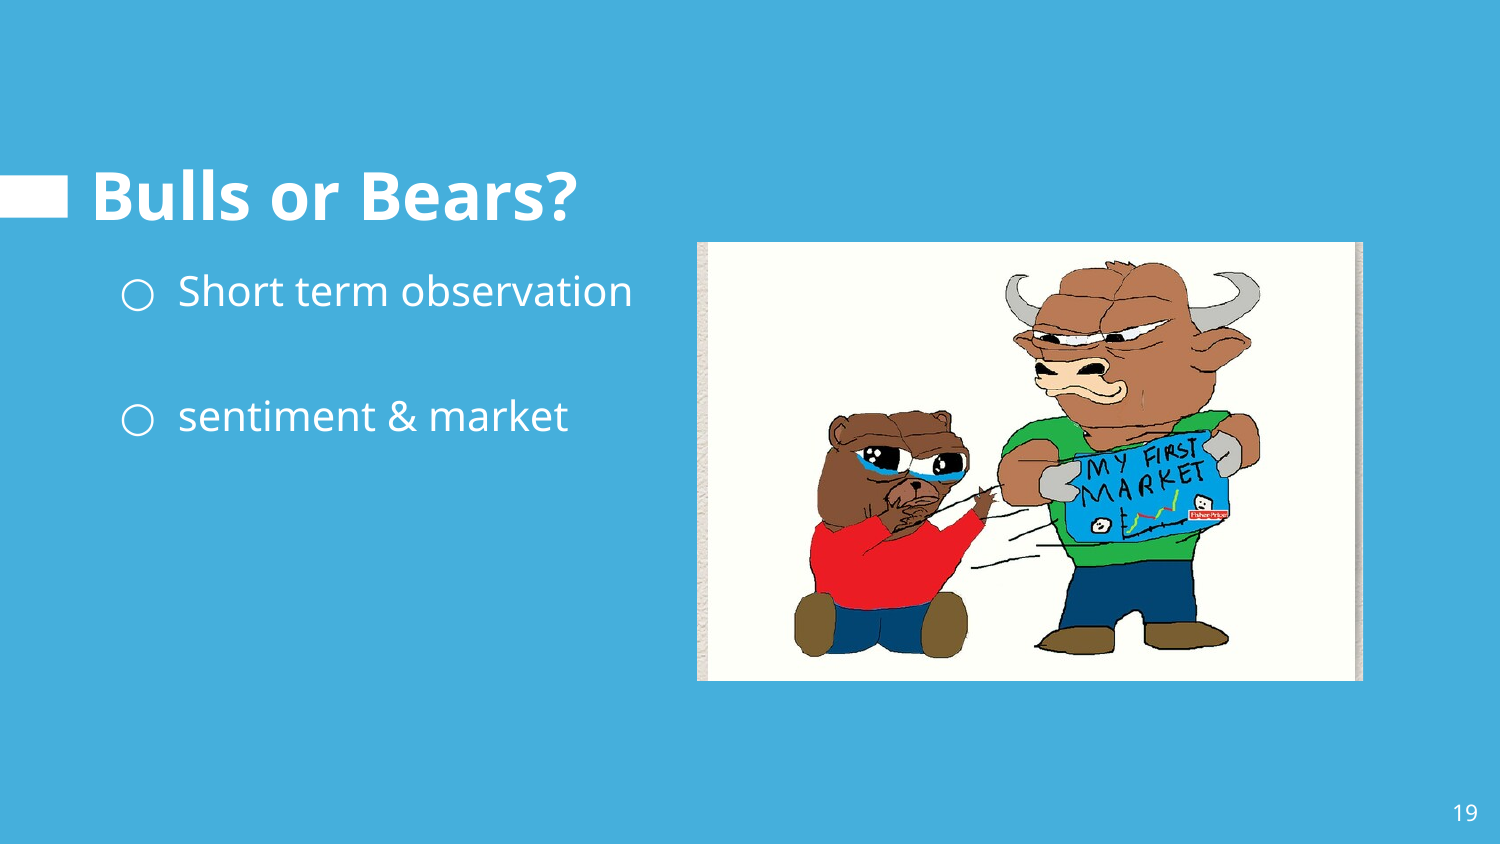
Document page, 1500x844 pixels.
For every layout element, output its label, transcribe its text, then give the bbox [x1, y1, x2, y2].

title Bulls or Bears? [75, 73, 1425, 250]
picture [696, 242, 1364, 681]
slide_number 19 [1403, 783, 1494, 832]
list Short term observation sentiment & market [87, 249, 1404, 712]
